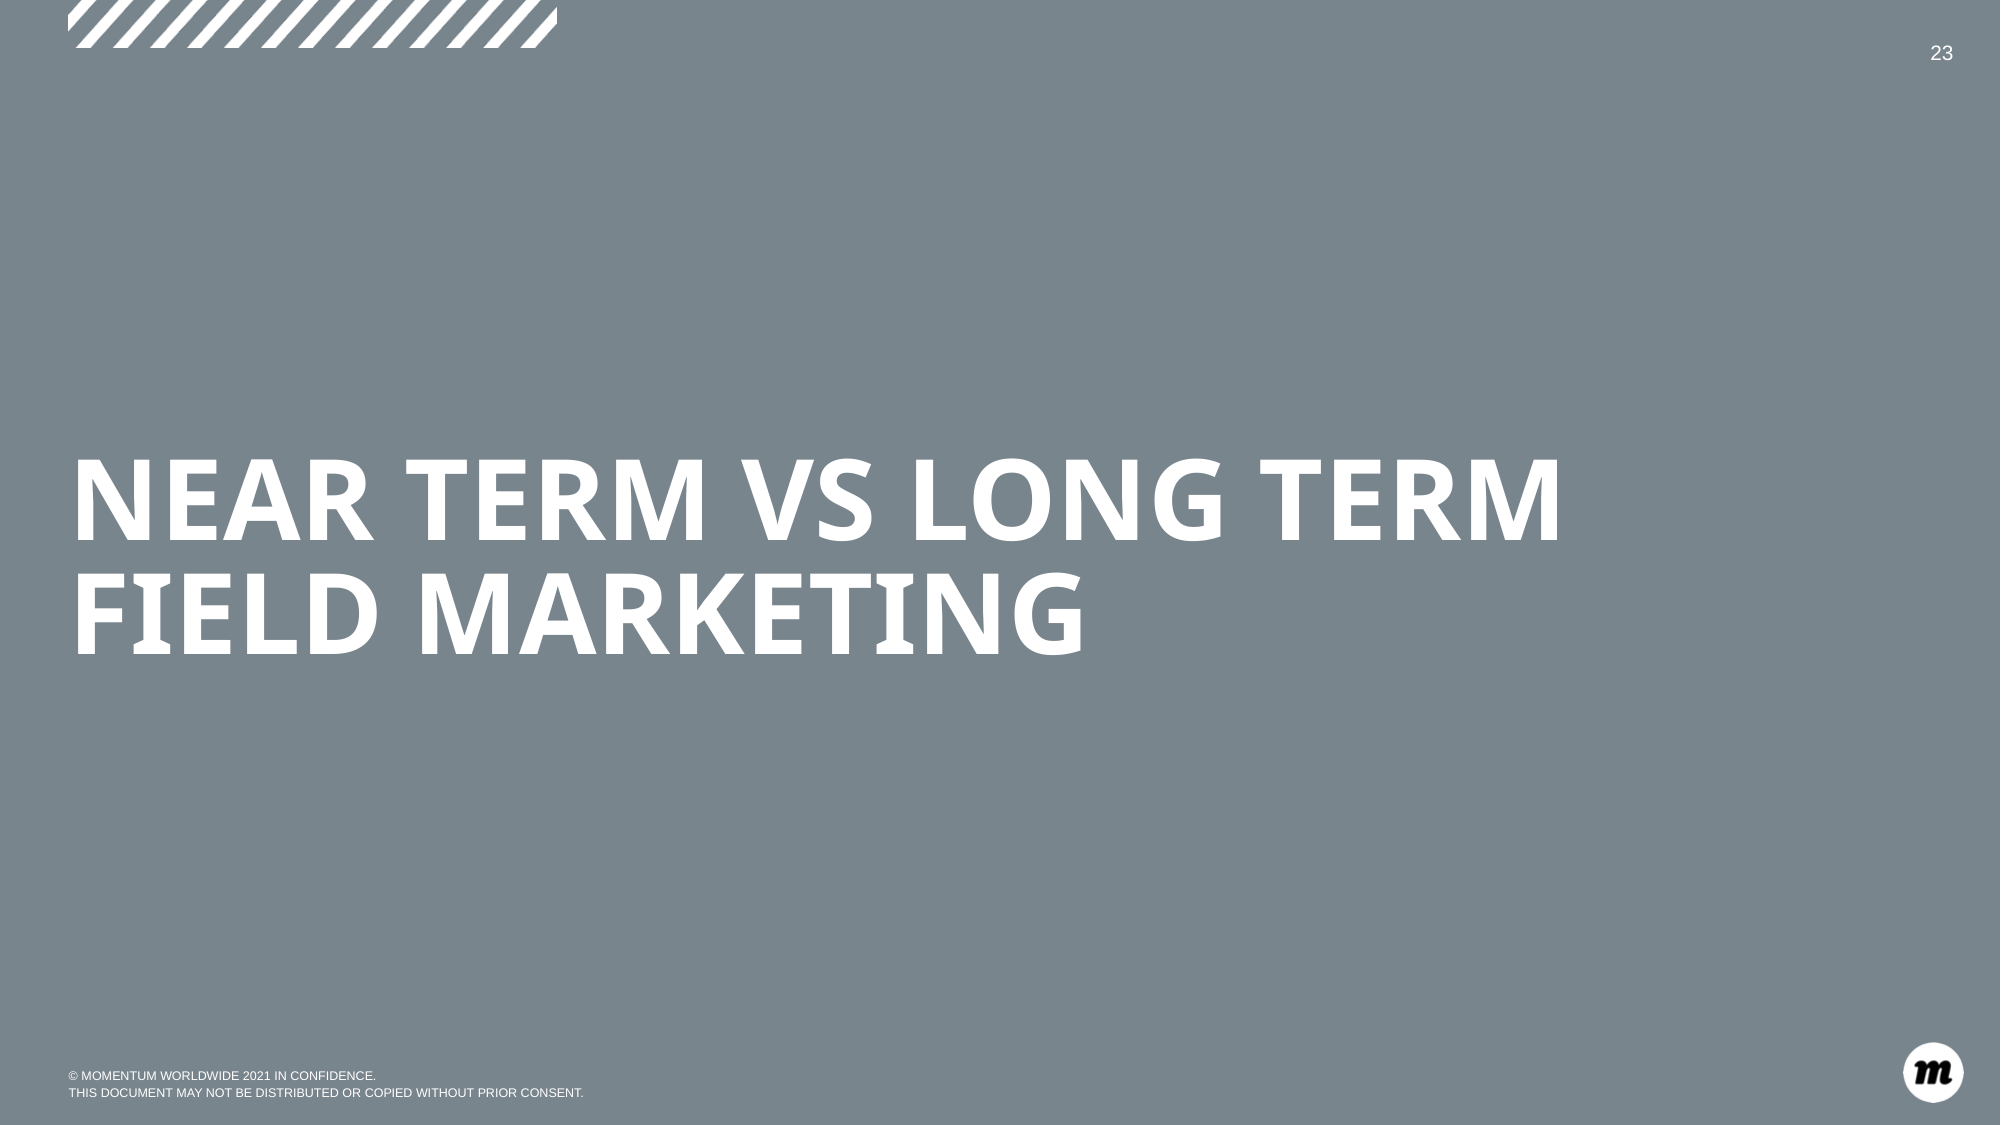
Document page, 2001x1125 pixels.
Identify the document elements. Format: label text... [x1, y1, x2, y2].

picture [1903, 1042, 1964, 1103]
picture [68, 0, 557, 48]
slide_number 23 [1518, 22, 1969, 83]
title NEAR TERM VS LONG TERM FIELD MARKETING [68, 82, 1932, 1044]
